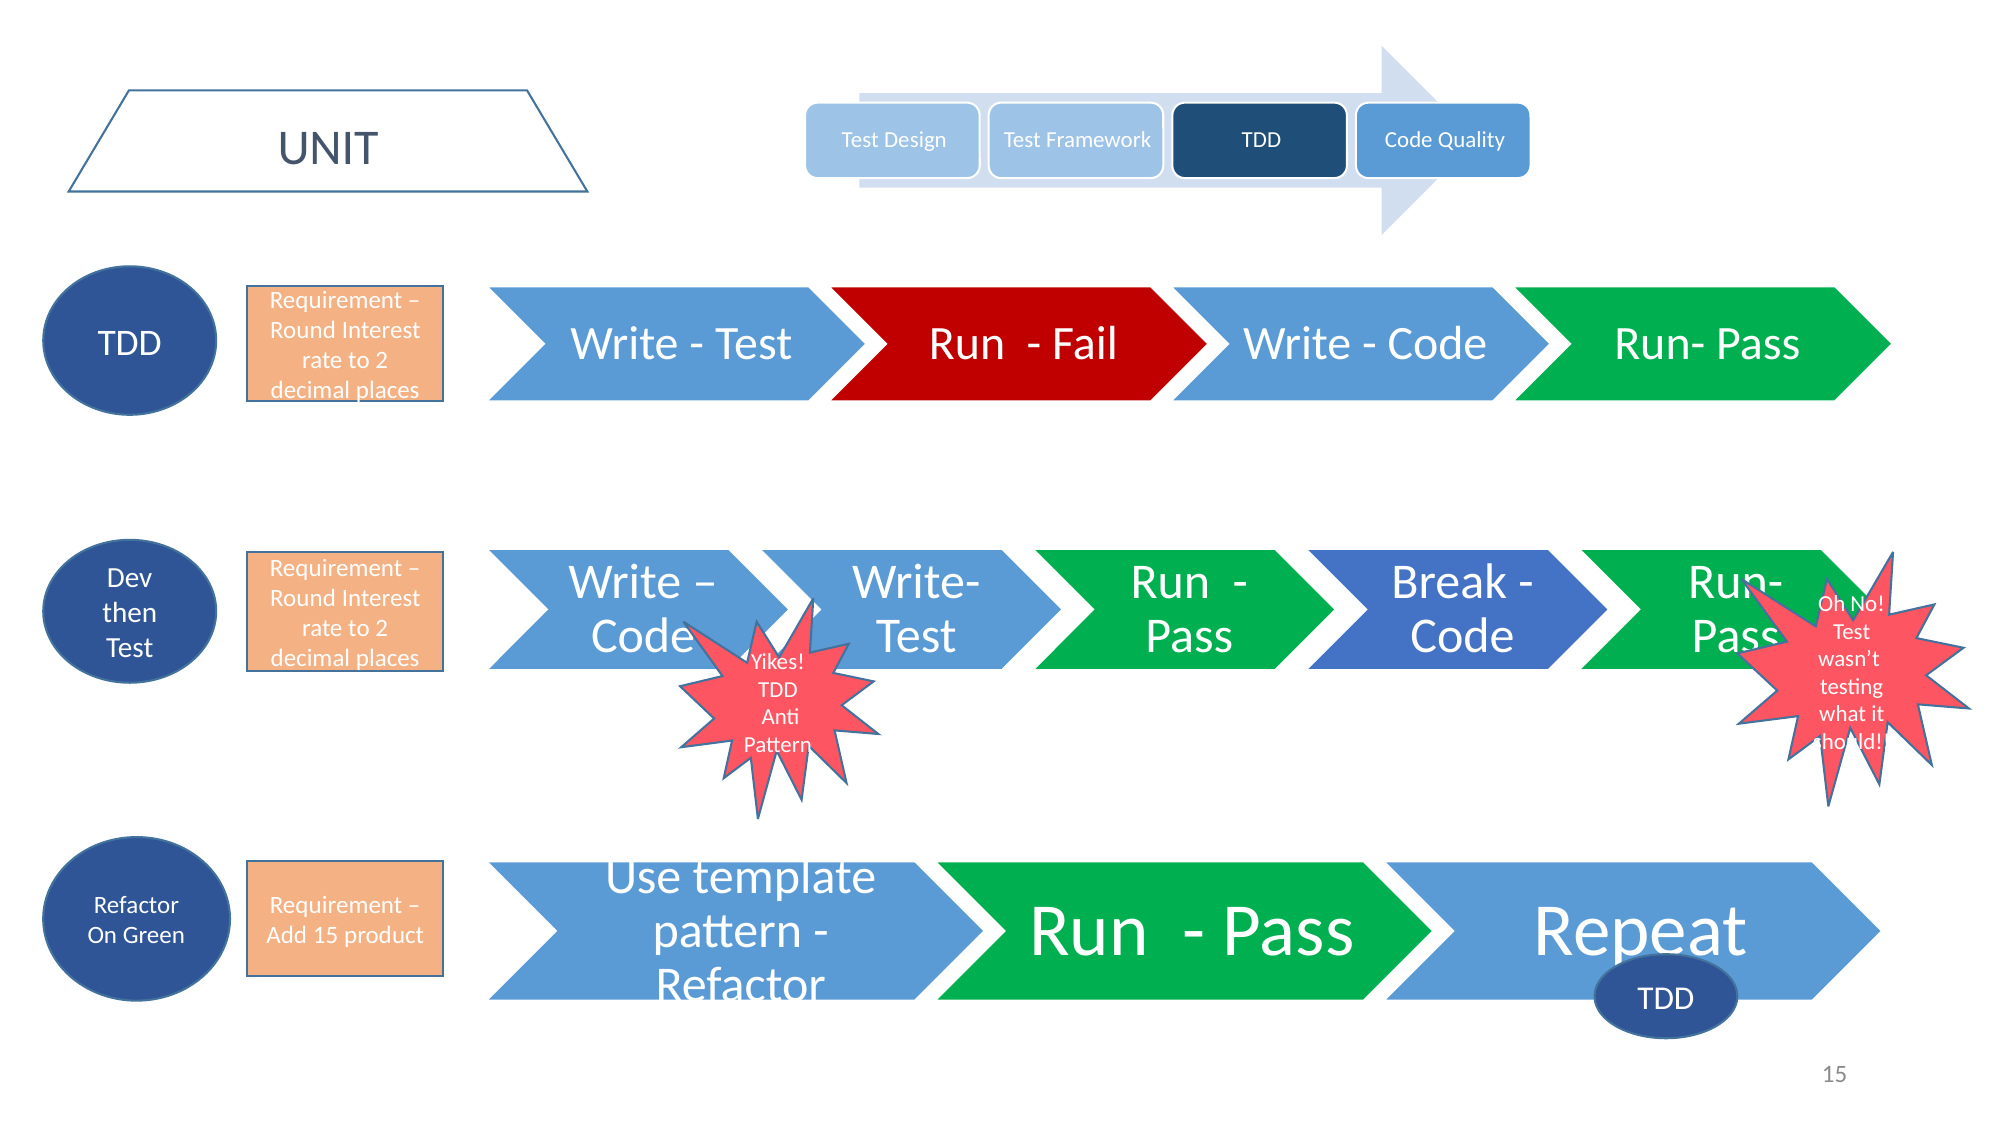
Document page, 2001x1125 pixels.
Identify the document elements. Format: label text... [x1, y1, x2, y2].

text_box Oh No! Test wasn’t testing what it should!! [1735, 551, 1973, 807]
text_box Yikes! TDD Anti Pattern [677, 714, 882, 820]
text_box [485, 286, 1894, 402]
text_box Requirement – Round Interest rate to 2 decimal places [246, 285, 444, 402]
text_box UNIT [66, 89, 590, 193]
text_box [805, 45, 1531, 235]
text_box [485, 861, 1883, 1001]
text_box Dev then Test [42, 538, 218, 684]
slide_number 15 [1412, 1042, 1863, 1103]
text_box Requirement – Round Interest rate to 2 decimal places [246, 551, 444, 672]
text_box TDD [42, 265, 218, 416]
text_box Requirement – Add 15 product [246, 860, 444, 977]
text_box Refactor On Green [42, 836, 232, 1002]
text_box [485, 505, 1883, 714]
text_box TDD [1594, 1001, 1738, 1040]
